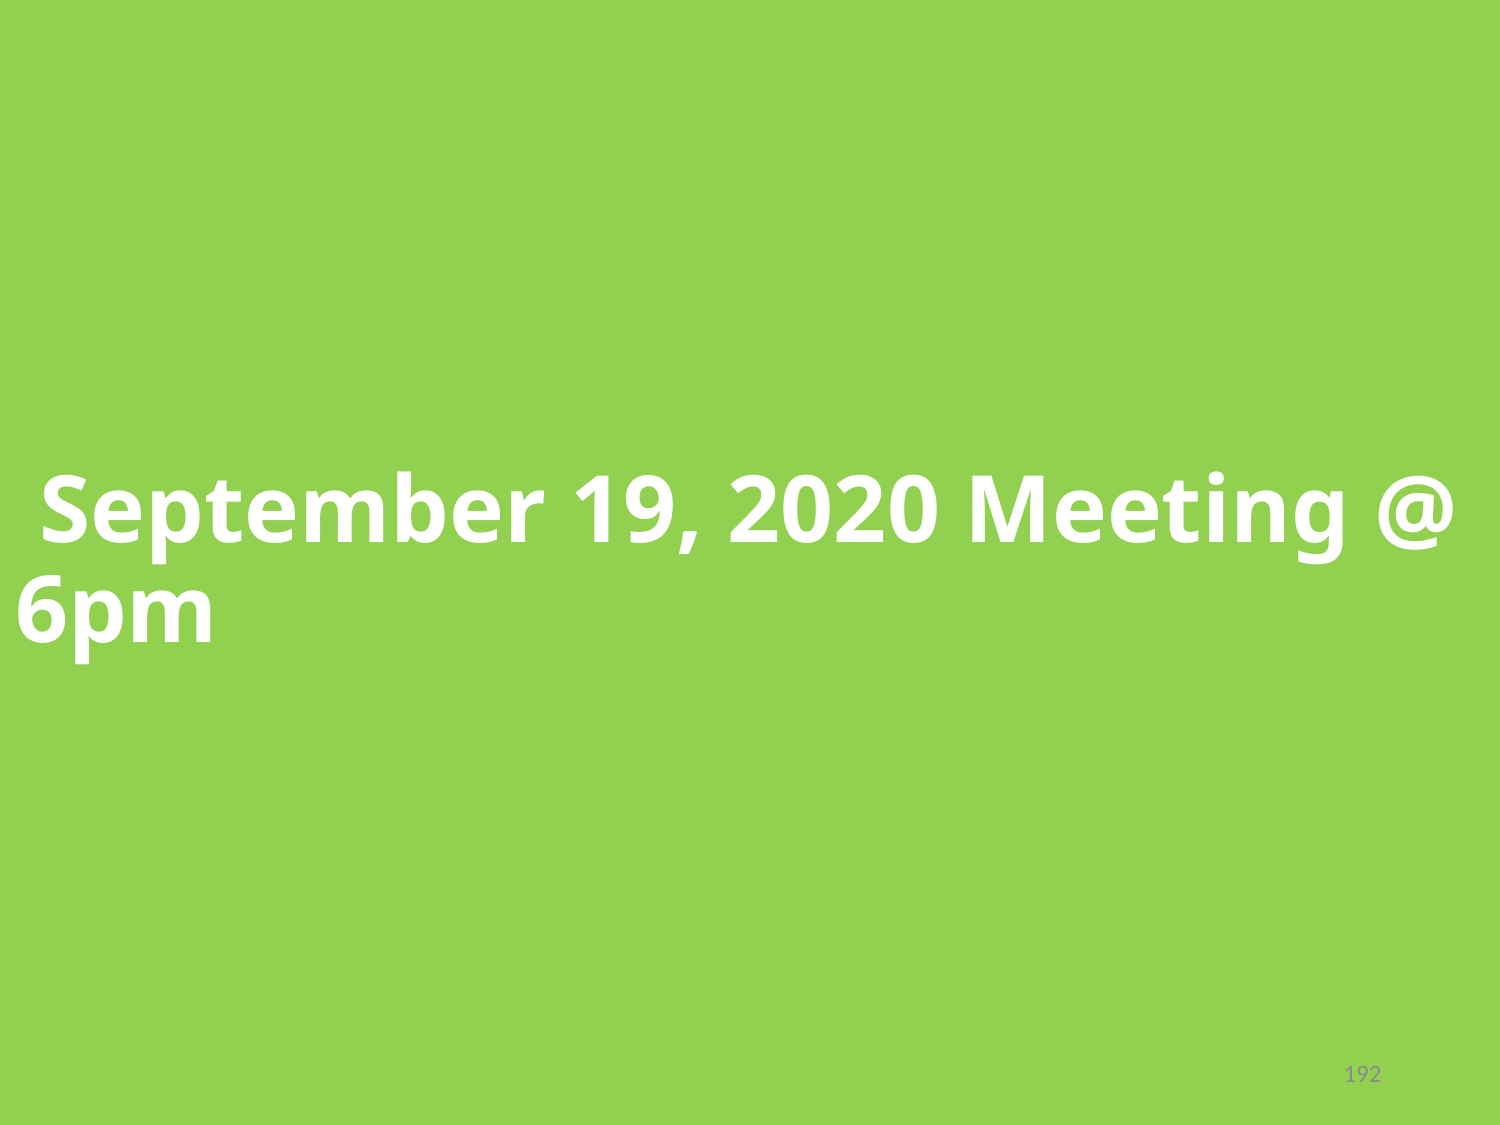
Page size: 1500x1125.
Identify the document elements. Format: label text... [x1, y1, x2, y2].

slide_number 192 [1059, 1042, 1397, 1103]
title September 19, 2020 Meeting @ 6pm [0, 453, 1500, 672]
